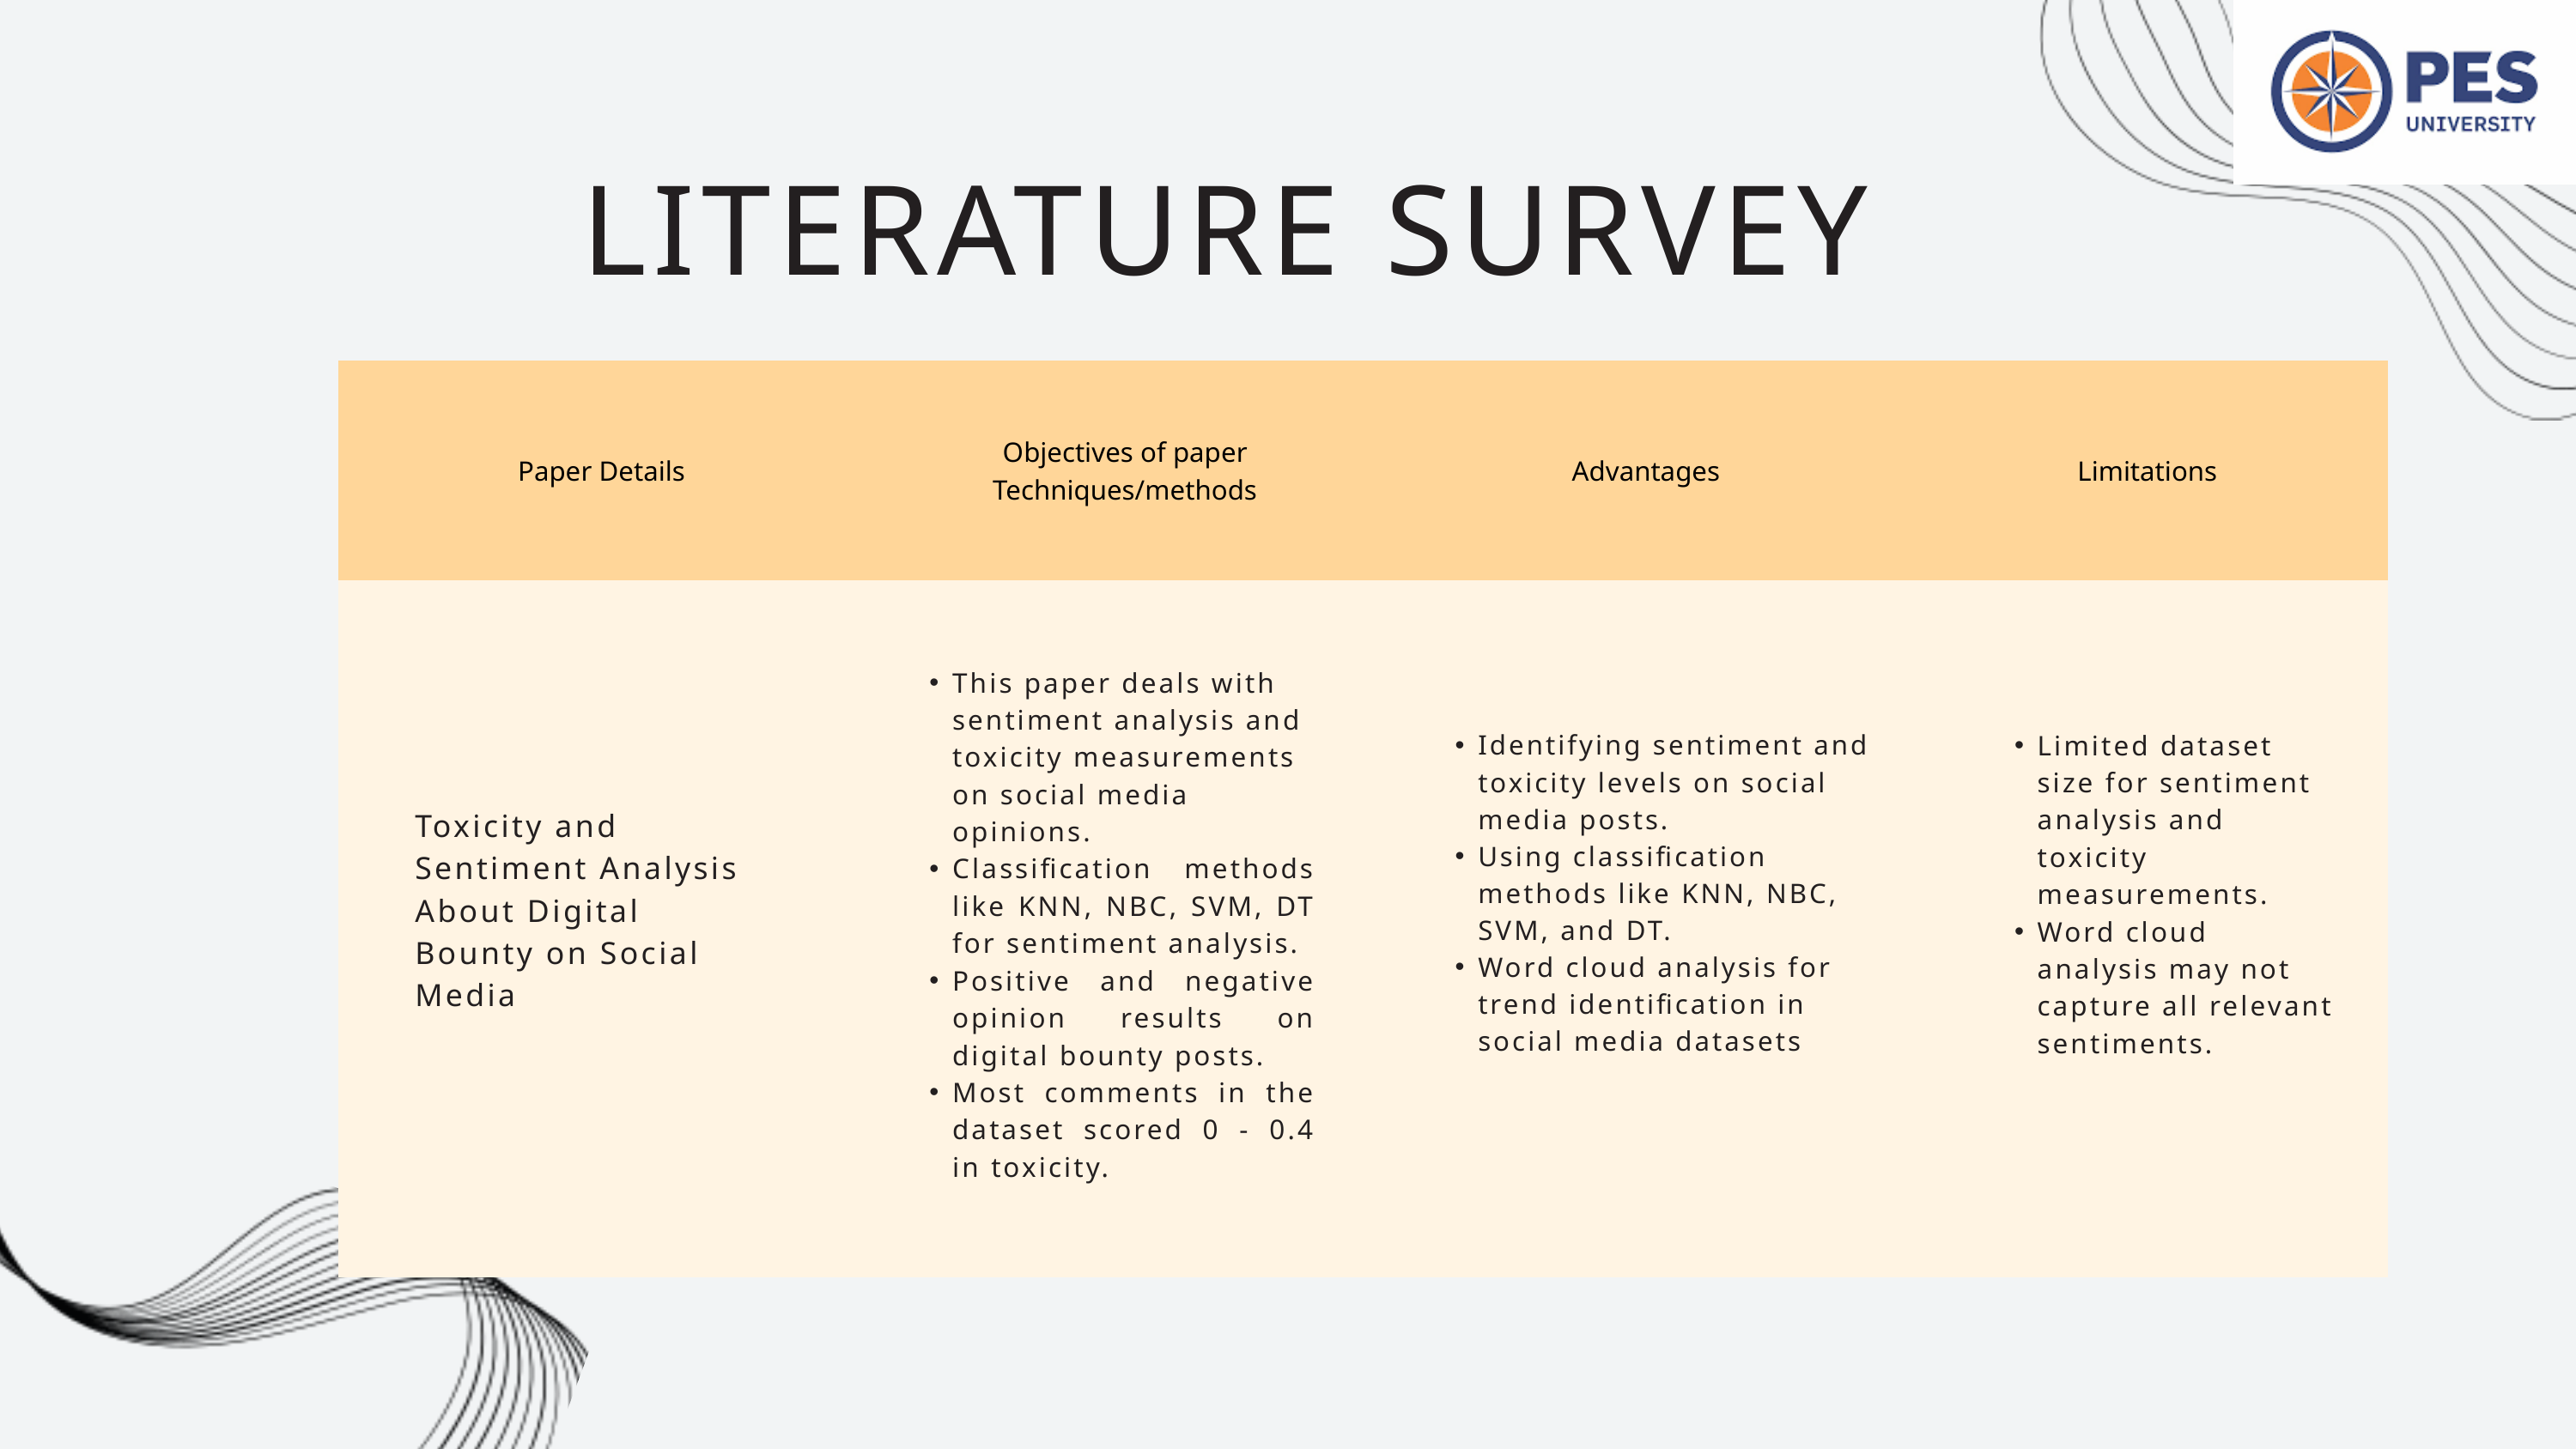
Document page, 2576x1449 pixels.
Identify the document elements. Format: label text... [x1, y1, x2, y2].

text_box Limited dataset size for sentiment analysis and toxicity measurements. Word cloud analysis may not capture all relevant sentiments. [1991, 724, 2336, 1059]
table_header Limitations [1906, 361, 2388, 580]
table_cell [338, 580, 865, 1277]
table_cell [865, 580, 1386, 1277]
text_box [0, 1062, 612, 1449]
table_header Advantages [1386, 361, 1906, 580]
table_header Paper Details [338, 361, 865, 580]
text_box LITERATURE SURVEY [412, 128, 2040, 300]
text_box Identifying sentiment and toxicity levels on social media posts. Using classification methods like KNN, NBC, SVM, and DT. Word cloud analysis for trend identification in social media datasets [1432, 724, 1875, 1094]
table_header Objectives of paper Techniques/methods [865, 361, 1386, 580]
text_box Toxicity and Sentiment Analysis About Digital Bounty on Social Media [415, 801, 758, 1013]
text_box [2039, 0, 2576, 421]
table_cell [1906, 580, 2388, 1277]
text_box This paper deals with sentiment analysis and toxicity measurements on social media opinions. Classification methods like KNN, NBC, SVM, DT for sentiment analysis. Positive and negative opinion results on digital bounty posts. Most comments in the dataset scored 0 - 0.4 in toxicity. [906, 623, 1316, 1220]
table_cell [1386, 580, 1906, 1277]
text_box [2233, 0, 2576, 185]
